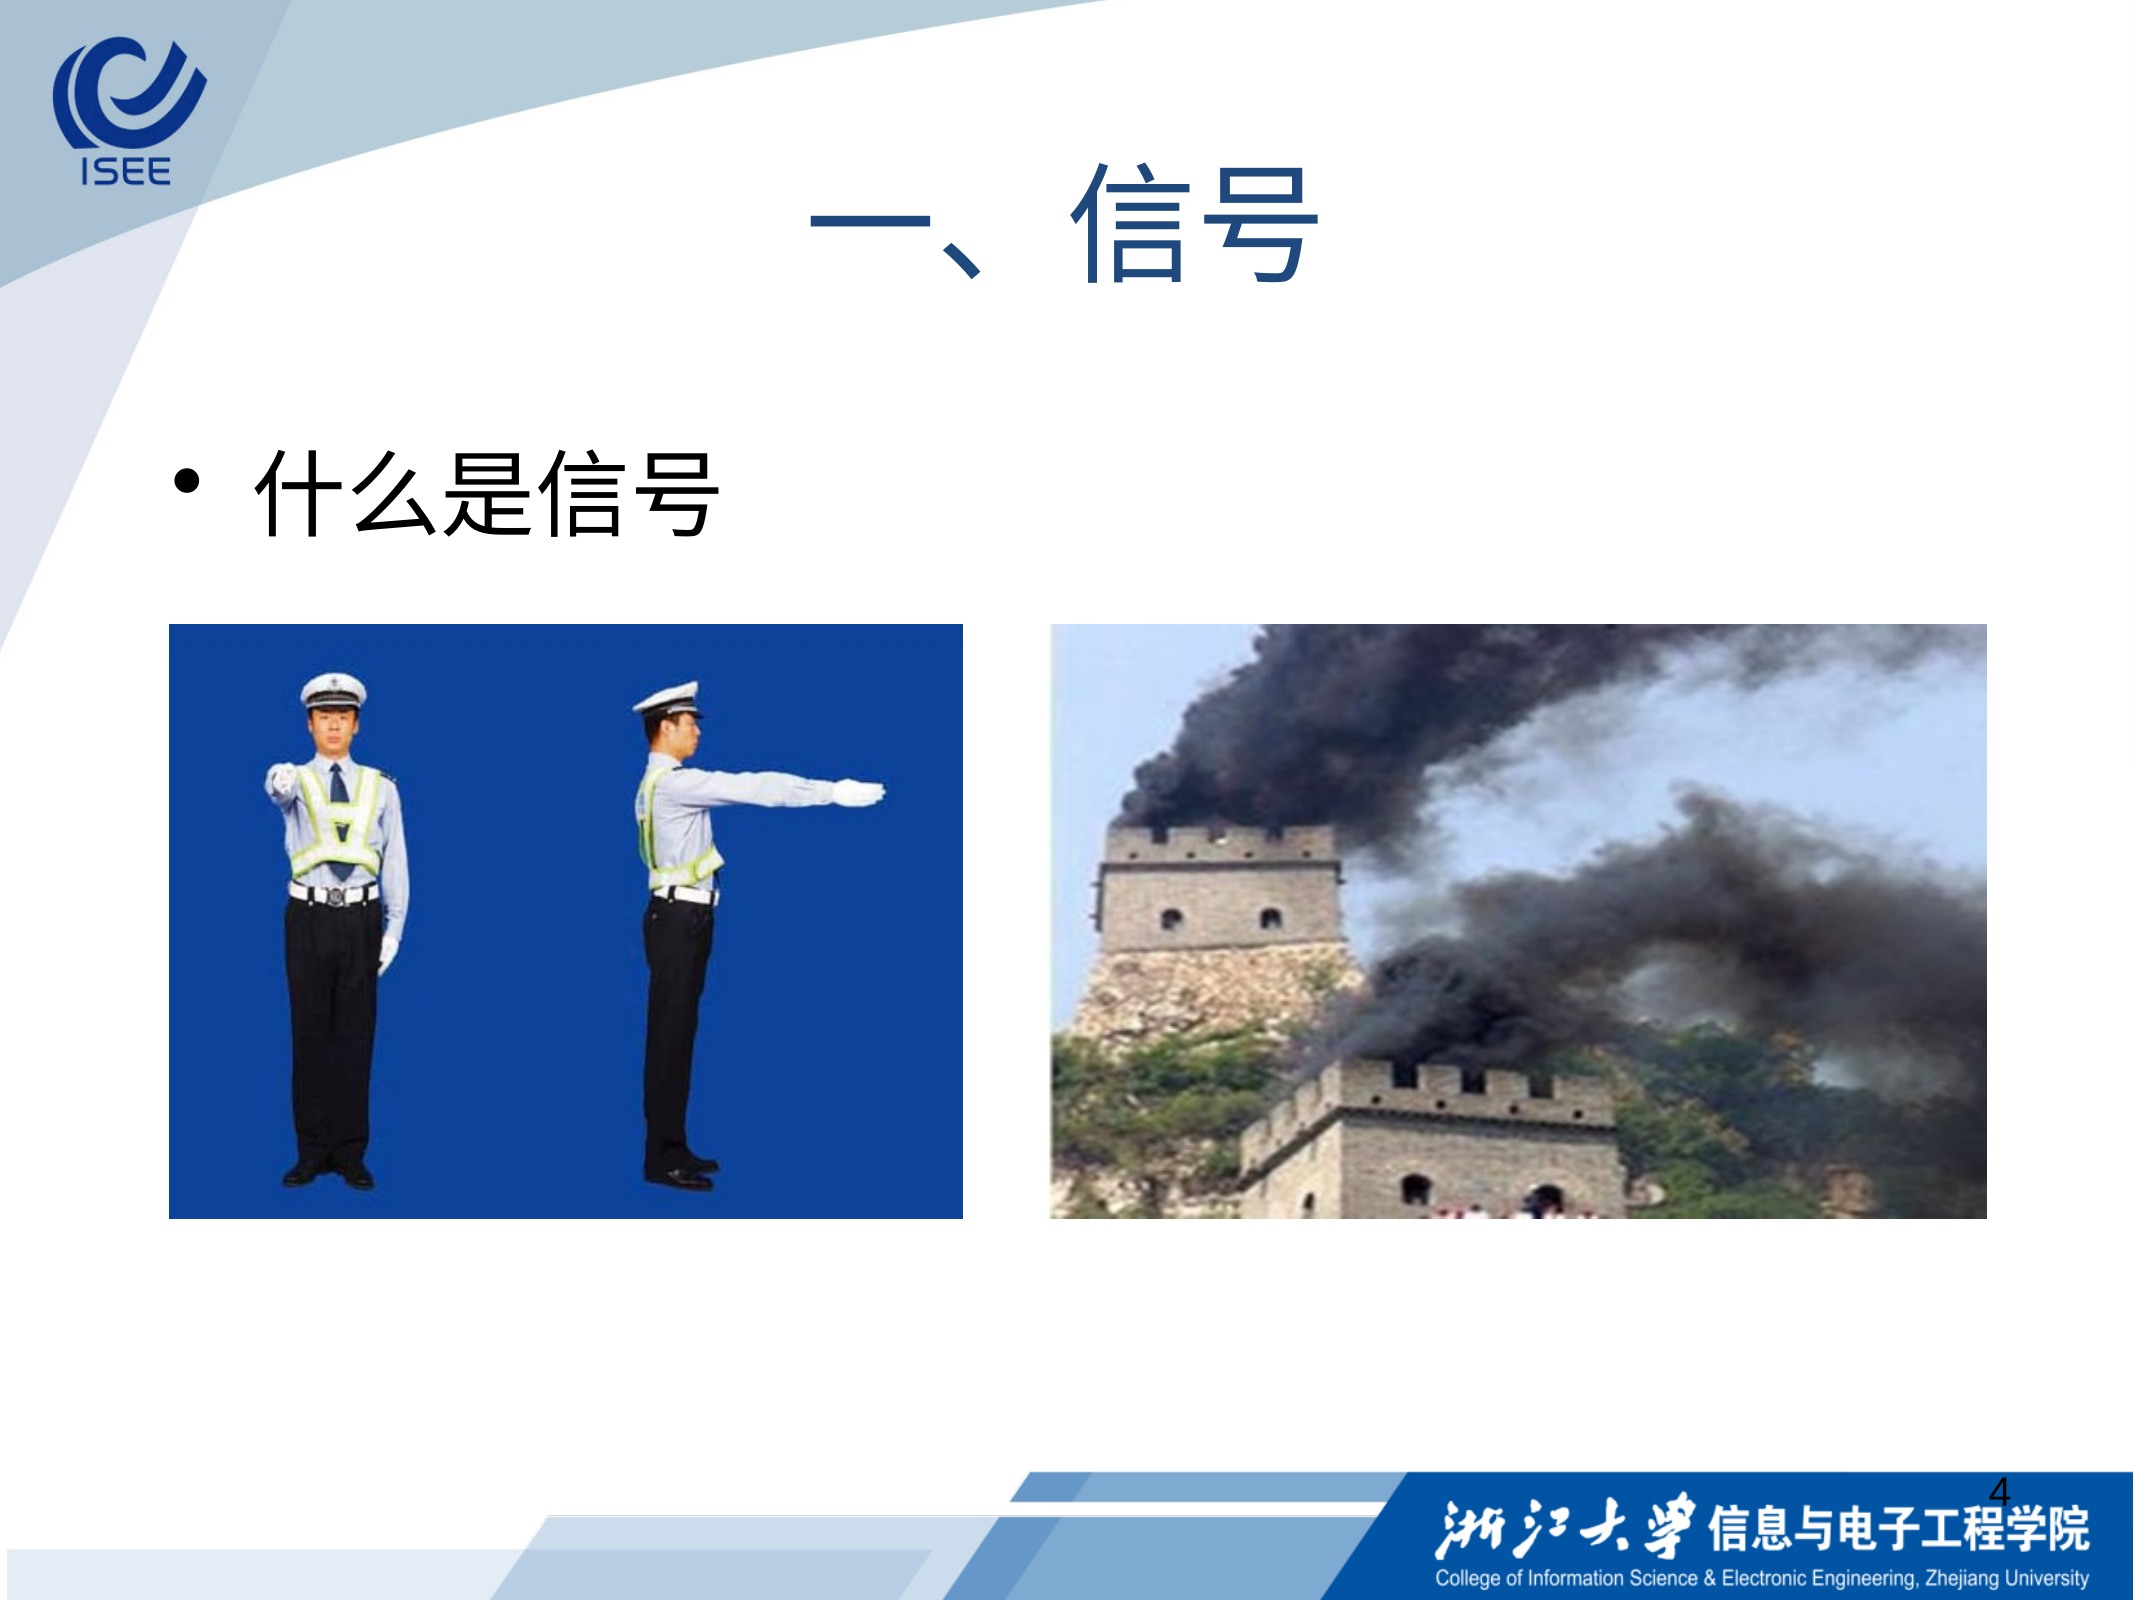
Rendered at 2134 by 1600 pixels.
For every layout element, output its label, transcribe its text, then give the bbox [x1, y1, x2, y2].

picture [7, 1471, 2133, 1600]
list 什么是信号 [156, 427, 1050, 565]
picture [0, 0, 2133, 1219]
slide_number 4 [1528, 1456, 2027, 1569]
title 一、信号 [156, 72, 1978, 367]
